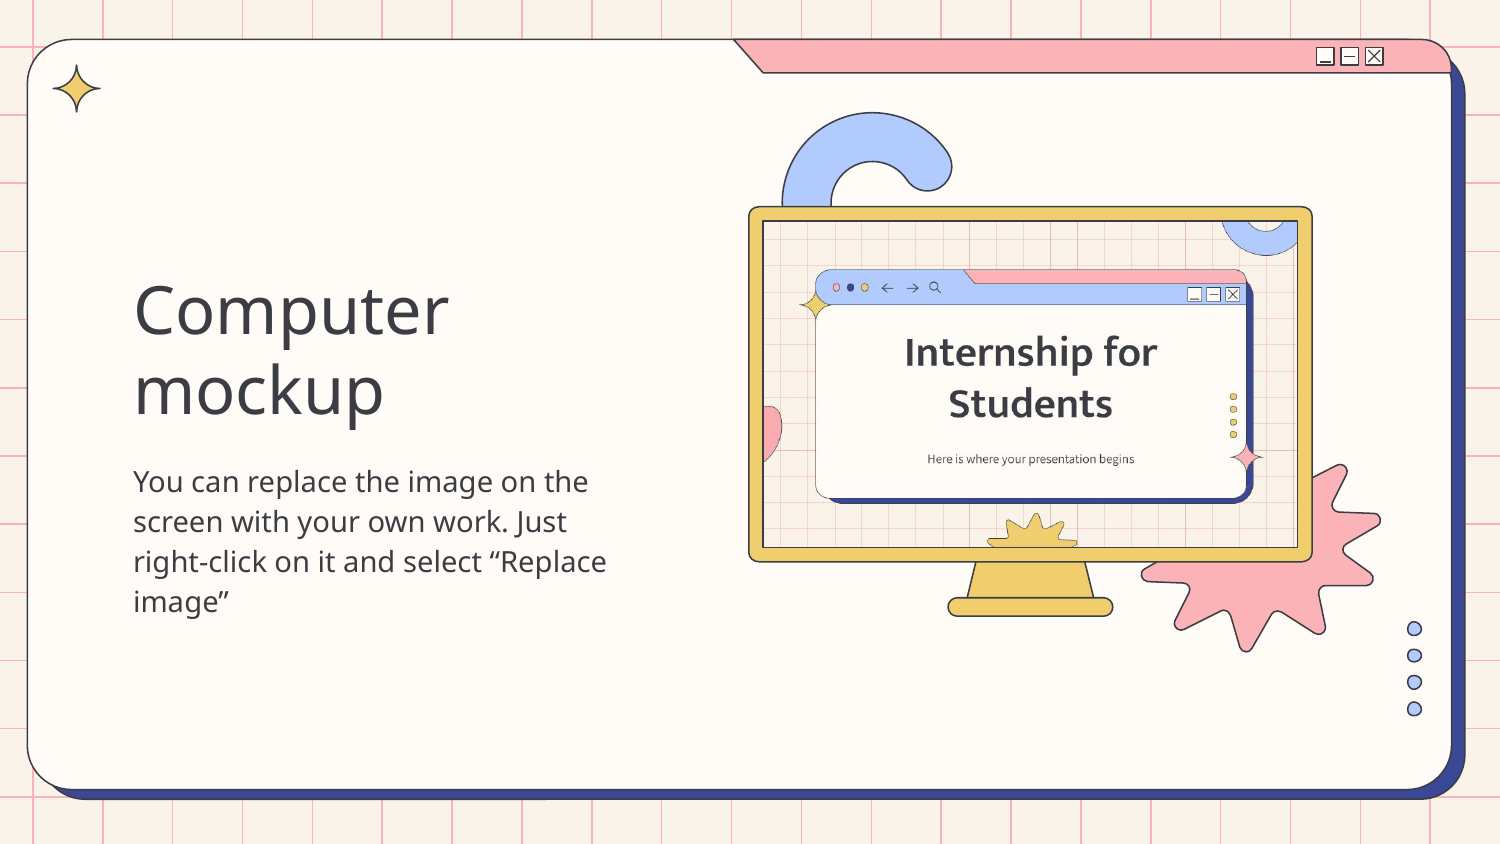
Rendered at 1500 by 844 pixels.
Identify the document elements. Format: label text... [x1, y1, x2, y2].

title Computer mockup [118, 268, 652, 443]
picture [763, 221, 1298, 548]
subtitle You can replace the image on the screen with your own work. Just right-click on it and select “Replace image” [118, 443, 652, 576]
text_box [748, 88, 1384, 653]
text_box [748, 206, 1313, 617]
